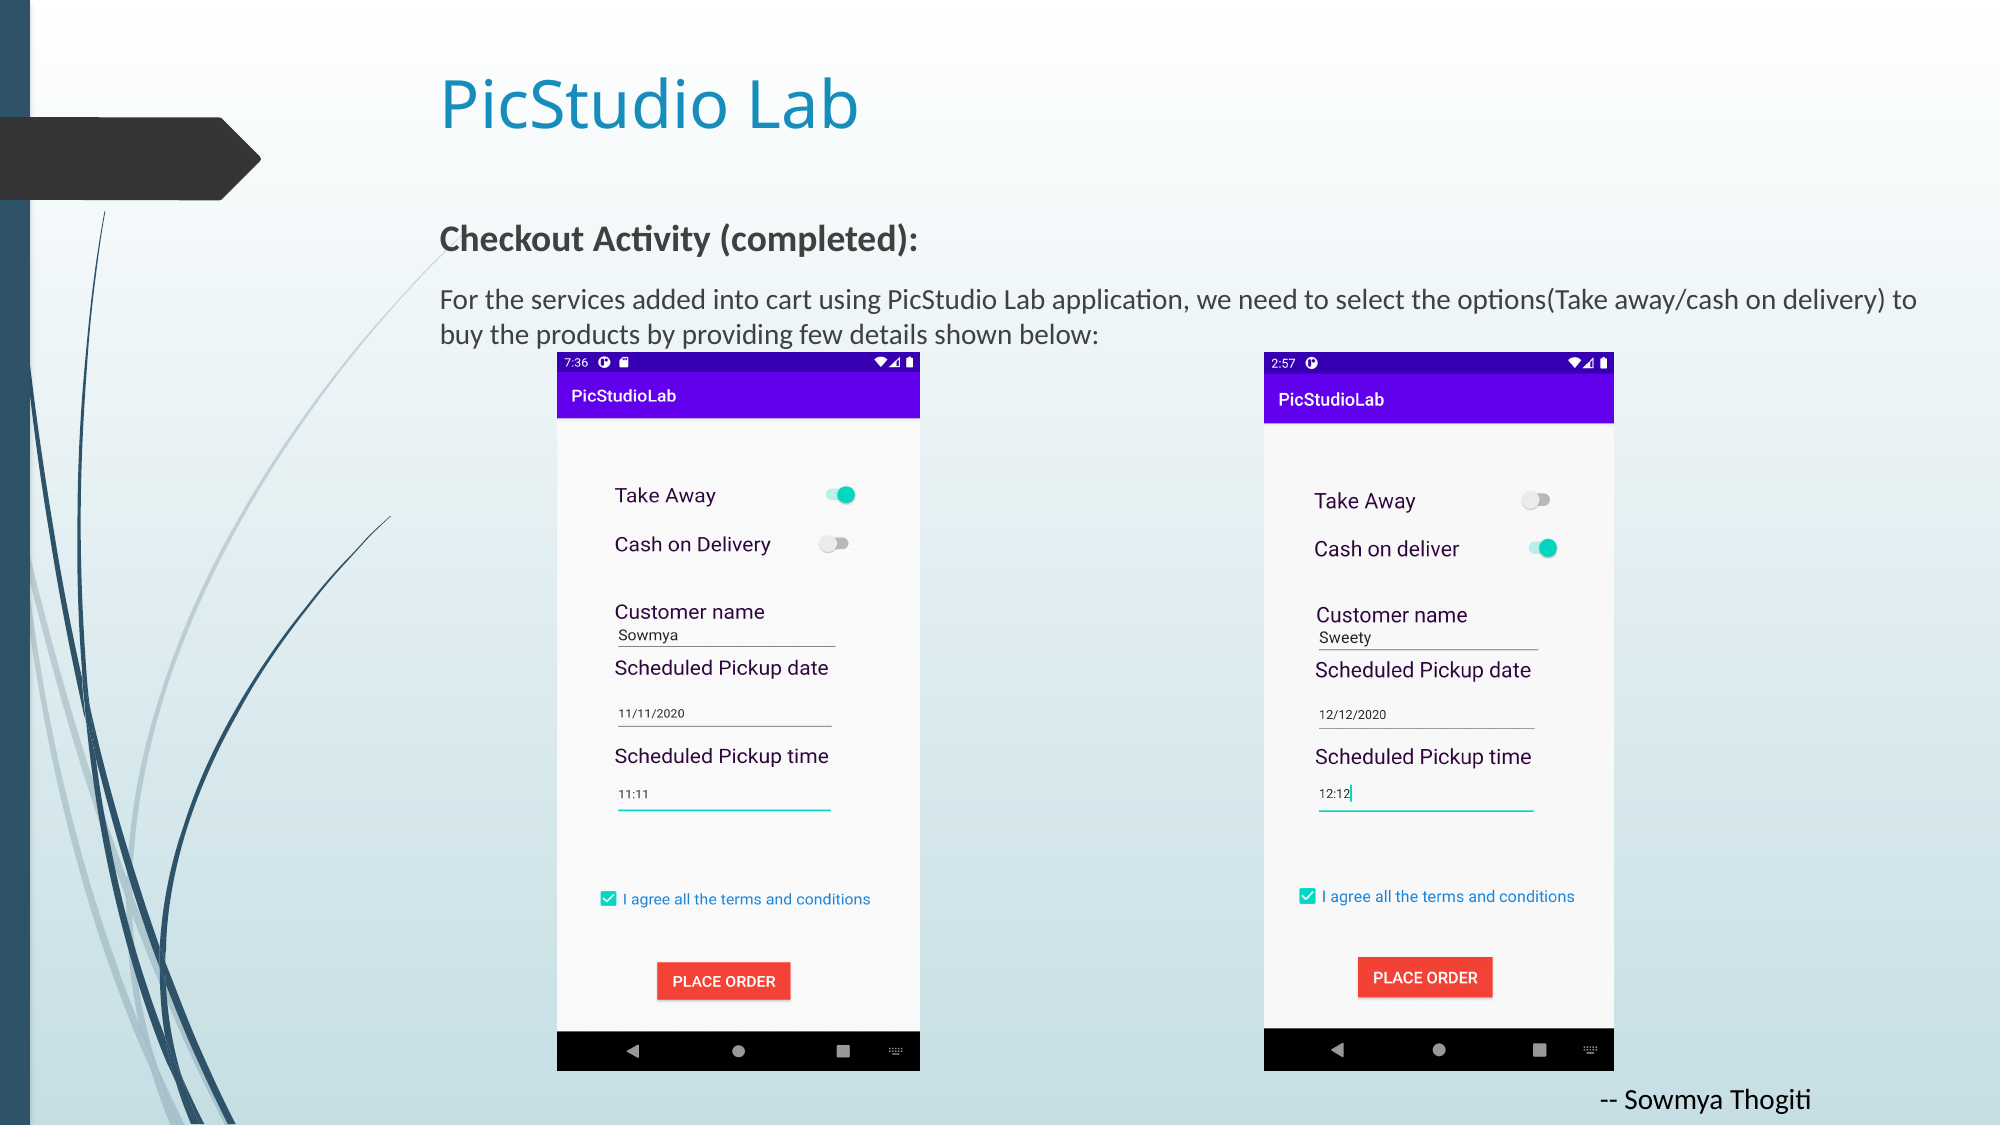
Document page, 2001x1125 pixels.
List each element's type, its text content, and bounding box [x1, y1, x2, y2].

list Checkout Activity (completed): For the services added into cart using PicStudio Lab application, we need to select the options(Take away/cash on delivery) to buy the products by providing few details shown below: [424, 206, 1959, 1071]
picture [557, 352, 920, 1071]
picture [1264, 352, 1614, 1071]
text_box PicStudio Lab [424, 54, 1927, 150]
footer -- Sowmya Thogiti [1455, 1070, 1959, 1125]
